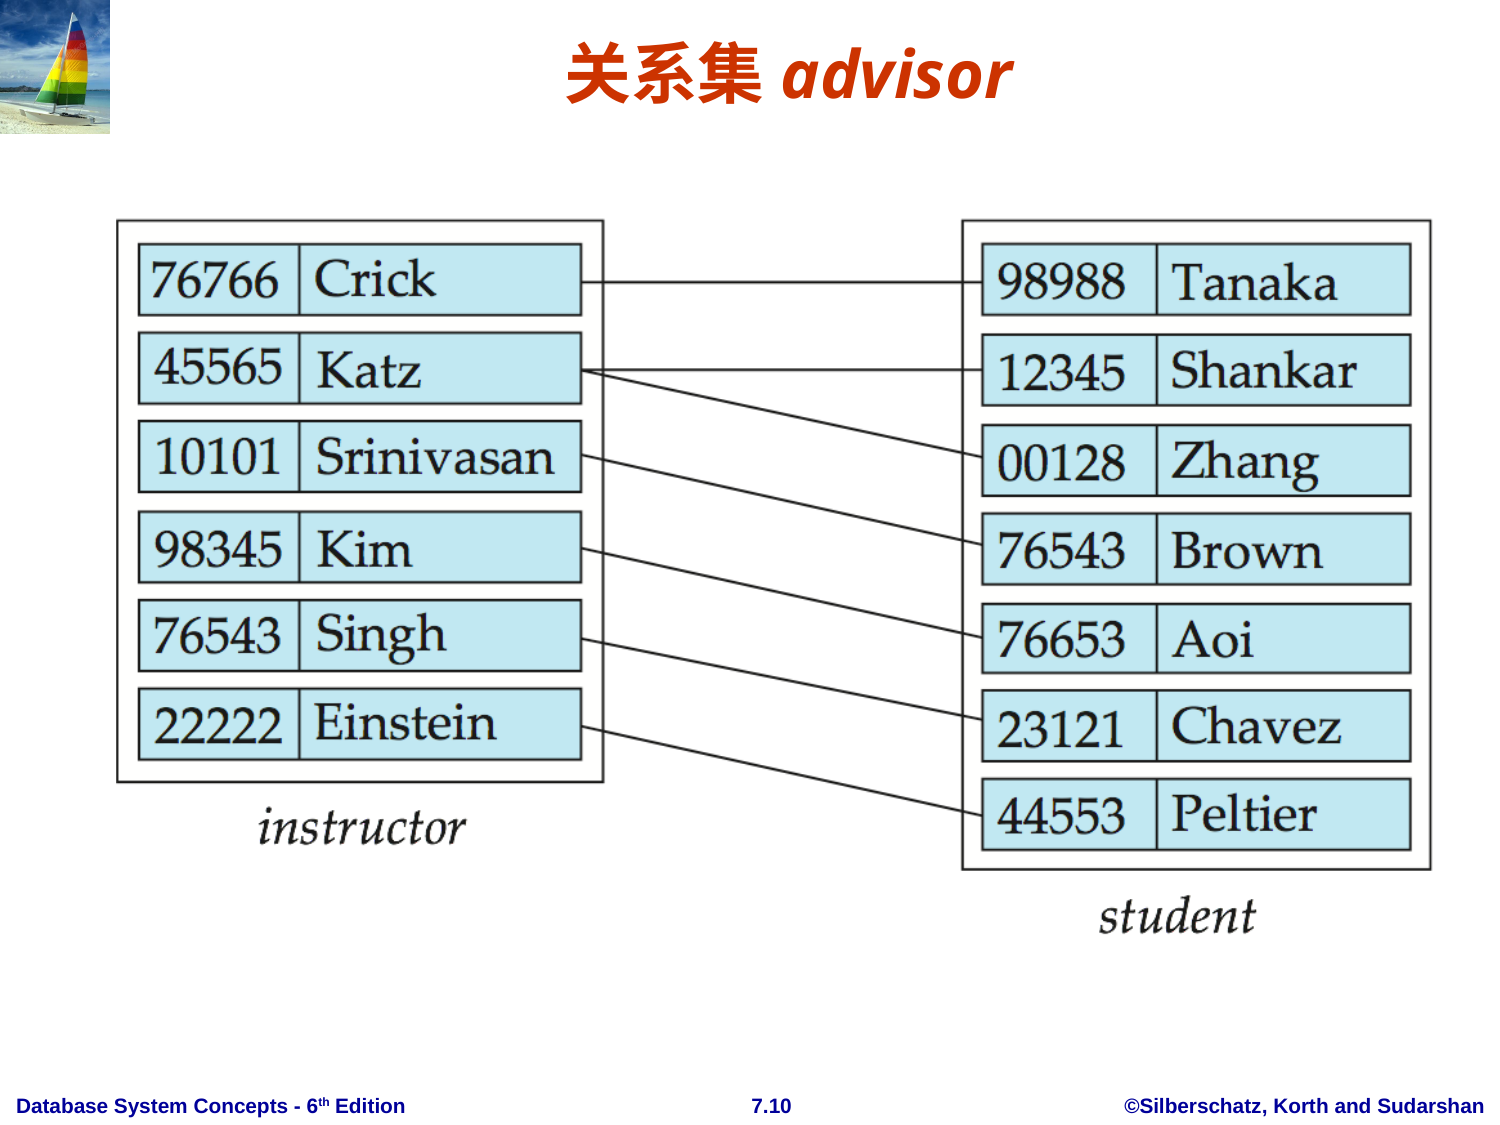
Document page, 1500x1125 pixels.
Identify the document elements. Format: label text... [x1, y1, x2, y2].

title 关系集advisor [126, 19, 1451, 120]
picture [0, 0, 110, 134]
picture [115, 215, 1434, 947]
